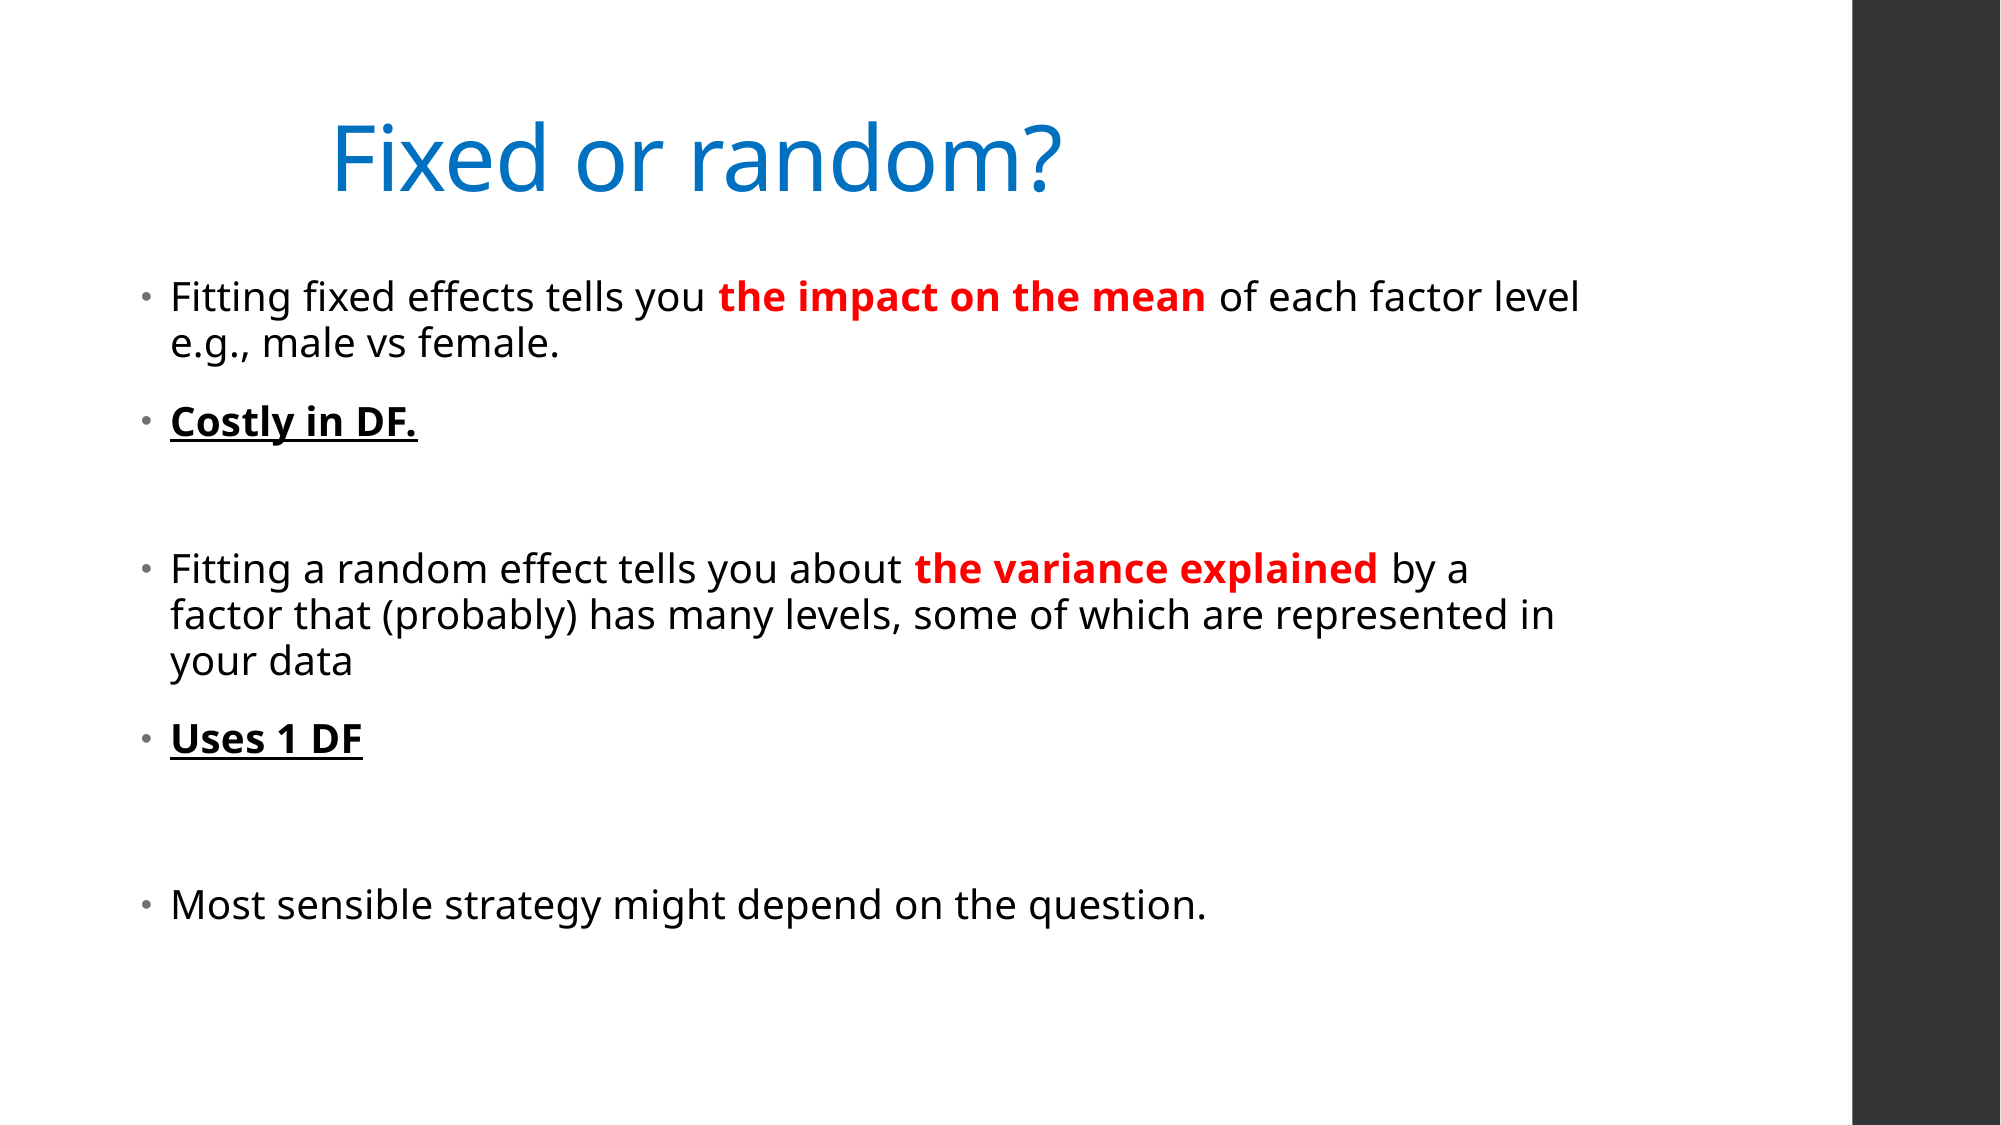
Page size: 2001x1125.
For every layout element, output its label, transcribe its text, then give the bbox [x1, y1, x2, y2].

title Fixed or random? [314, 31, 1590, 219]
list Fitting fixed effects tells you the impact on the mean of each factor level e.g., male vs female. Costly in DF. Fitting a random effect tells you about the variance explained by a factor that (probably) has many levels, some of which are represented in your data Uses 1 DF Most sensible strategy might depend on the question. [125, 267, 1603, 943]
